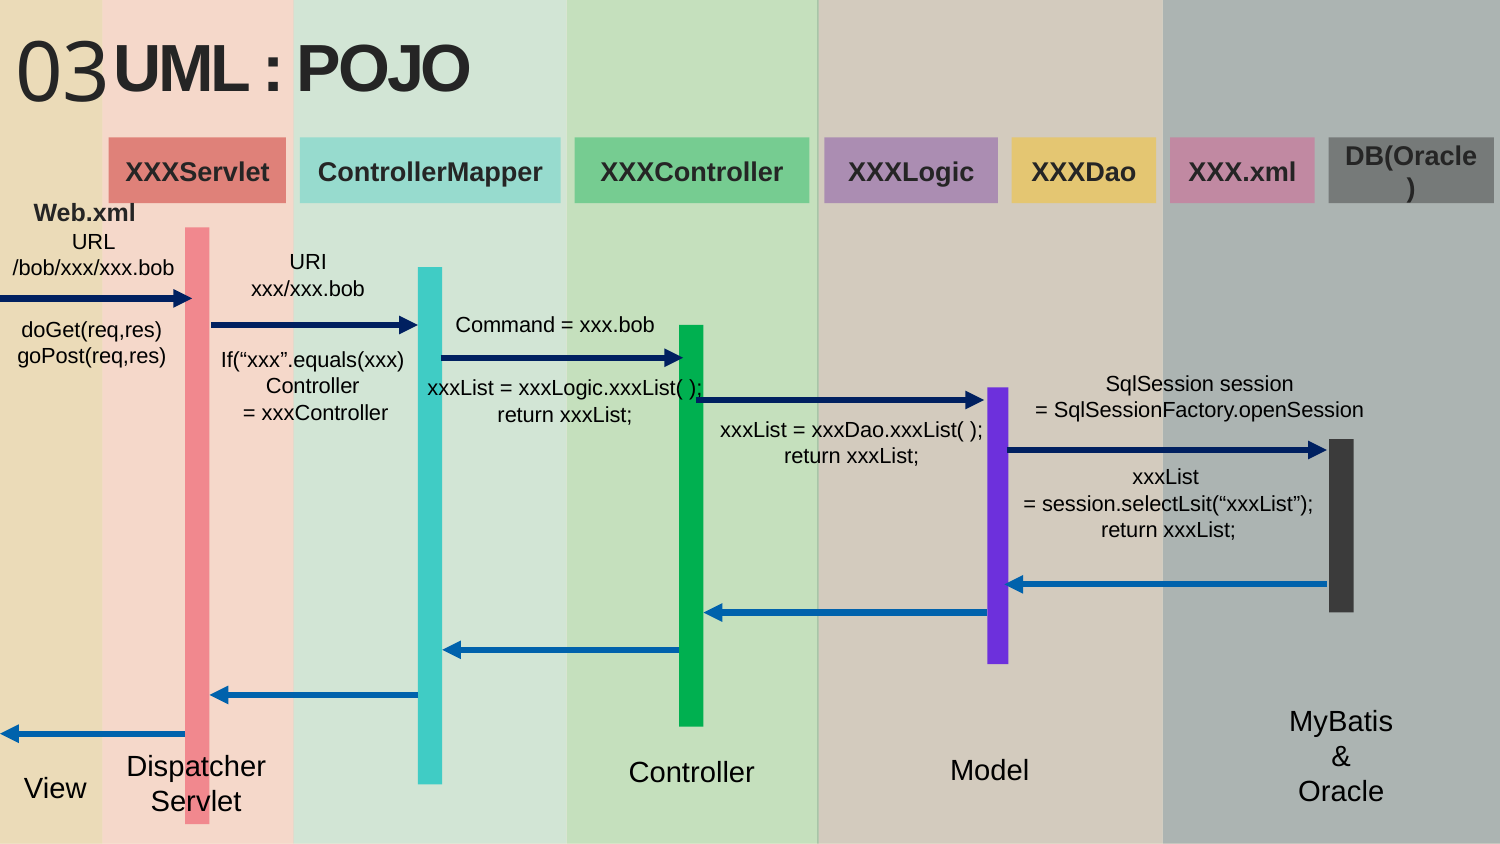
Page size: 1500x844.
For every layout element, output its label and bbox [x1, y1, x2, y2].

text_box [0, 0, 1500, 844]
